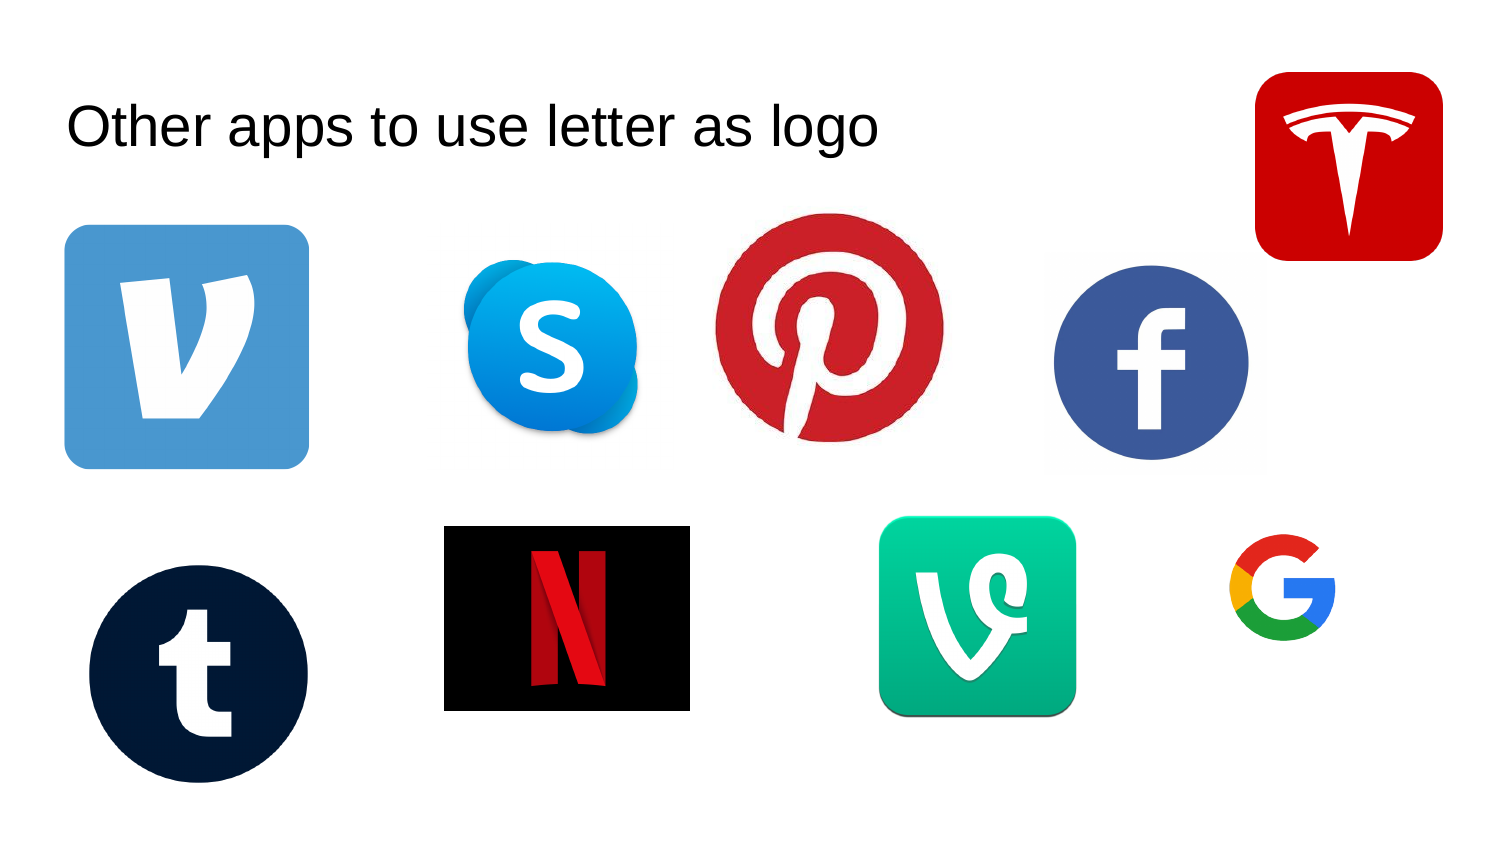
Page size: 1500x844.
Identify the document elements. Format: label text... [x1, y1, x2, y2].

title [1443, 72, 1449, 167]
picture [1229, 533, 1337, 642]
title Other apps to use letter as logo [51, 72, 1253, 167]
picture [443, 525, 690, 711]
picture [698, 191, 962, 464]
picture [427, 223, 674, 470]
picture [63, 223, 310, 470]
picture [87, 562, 310, 785]
picture [878, 513, 1077, 719]
picture [1044, 72, 1443, 475]
